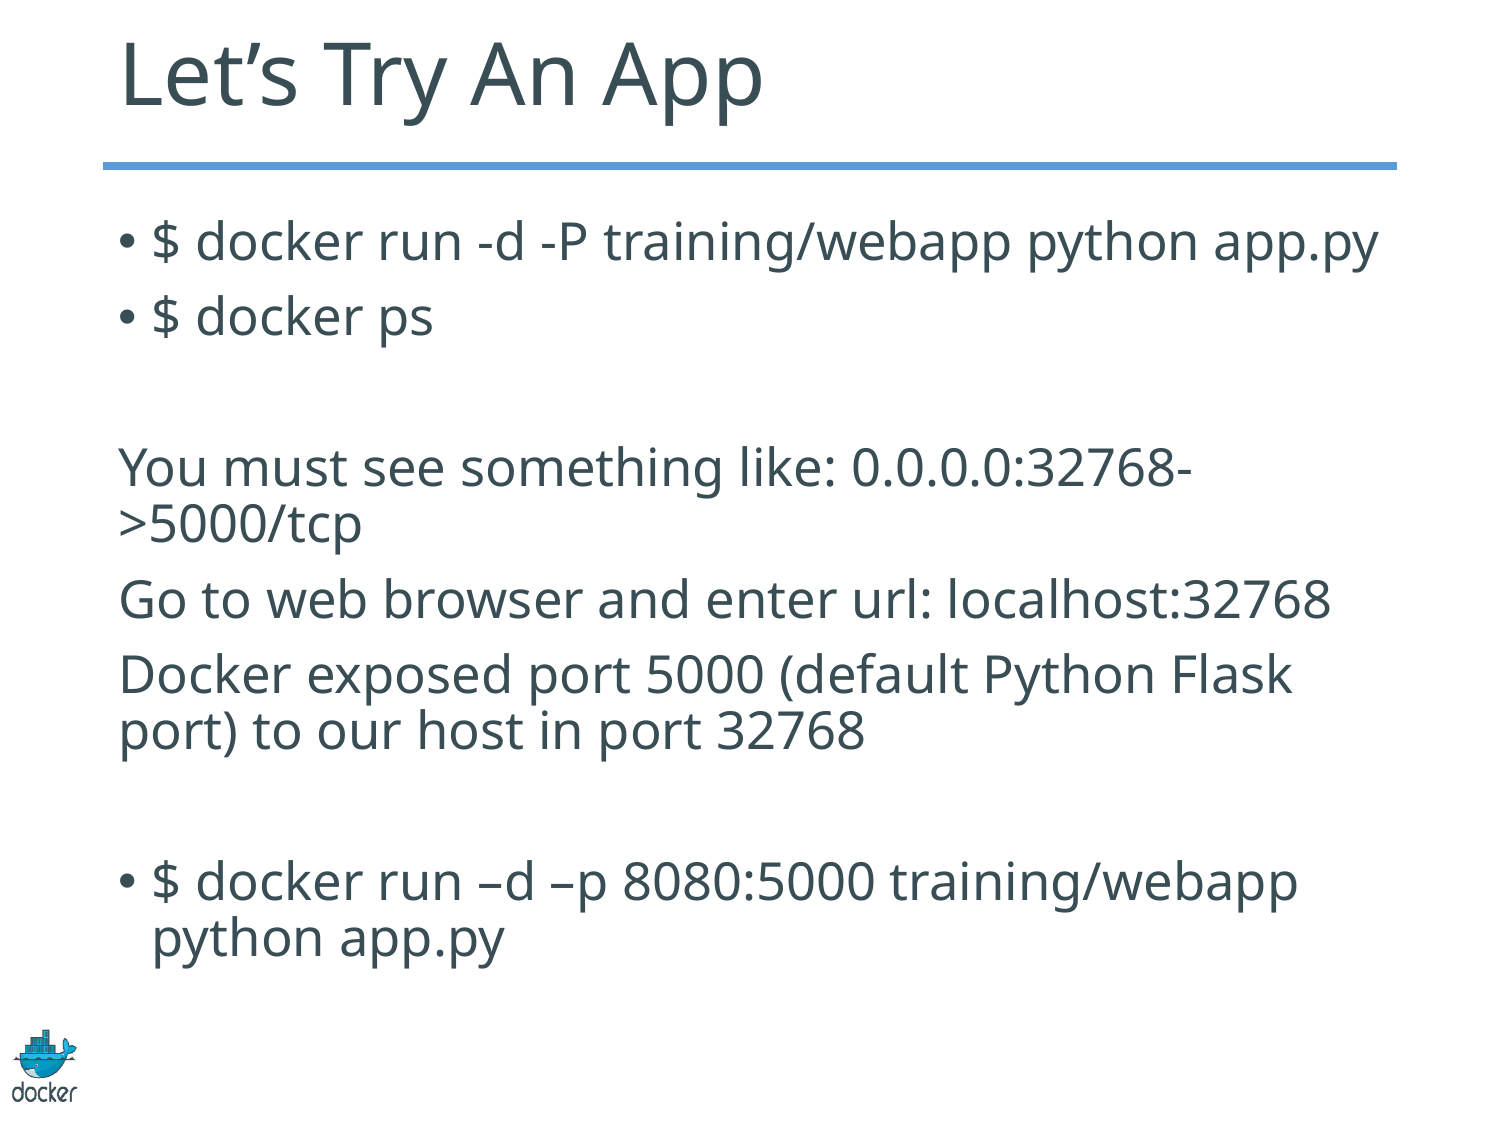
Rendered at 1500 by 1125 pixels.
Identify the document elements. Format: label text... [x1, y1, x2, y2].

title Let’s Try An App [103, 22, 1397, 133]
list $ docker run -d -P training/webapp python app.py $ docker ps You must see something like: 0.0.0.0:32768->5000/tcp Go to web browser and enter url: localhost:32768 Docker exposed port 5000 (default Python Flask port) to our host in port 32768 $ docker run –d –p 8080:5000 training/webapp python app.py [103, 207, 1397, 1014]
picture [0, 1010, 98, 1121]
